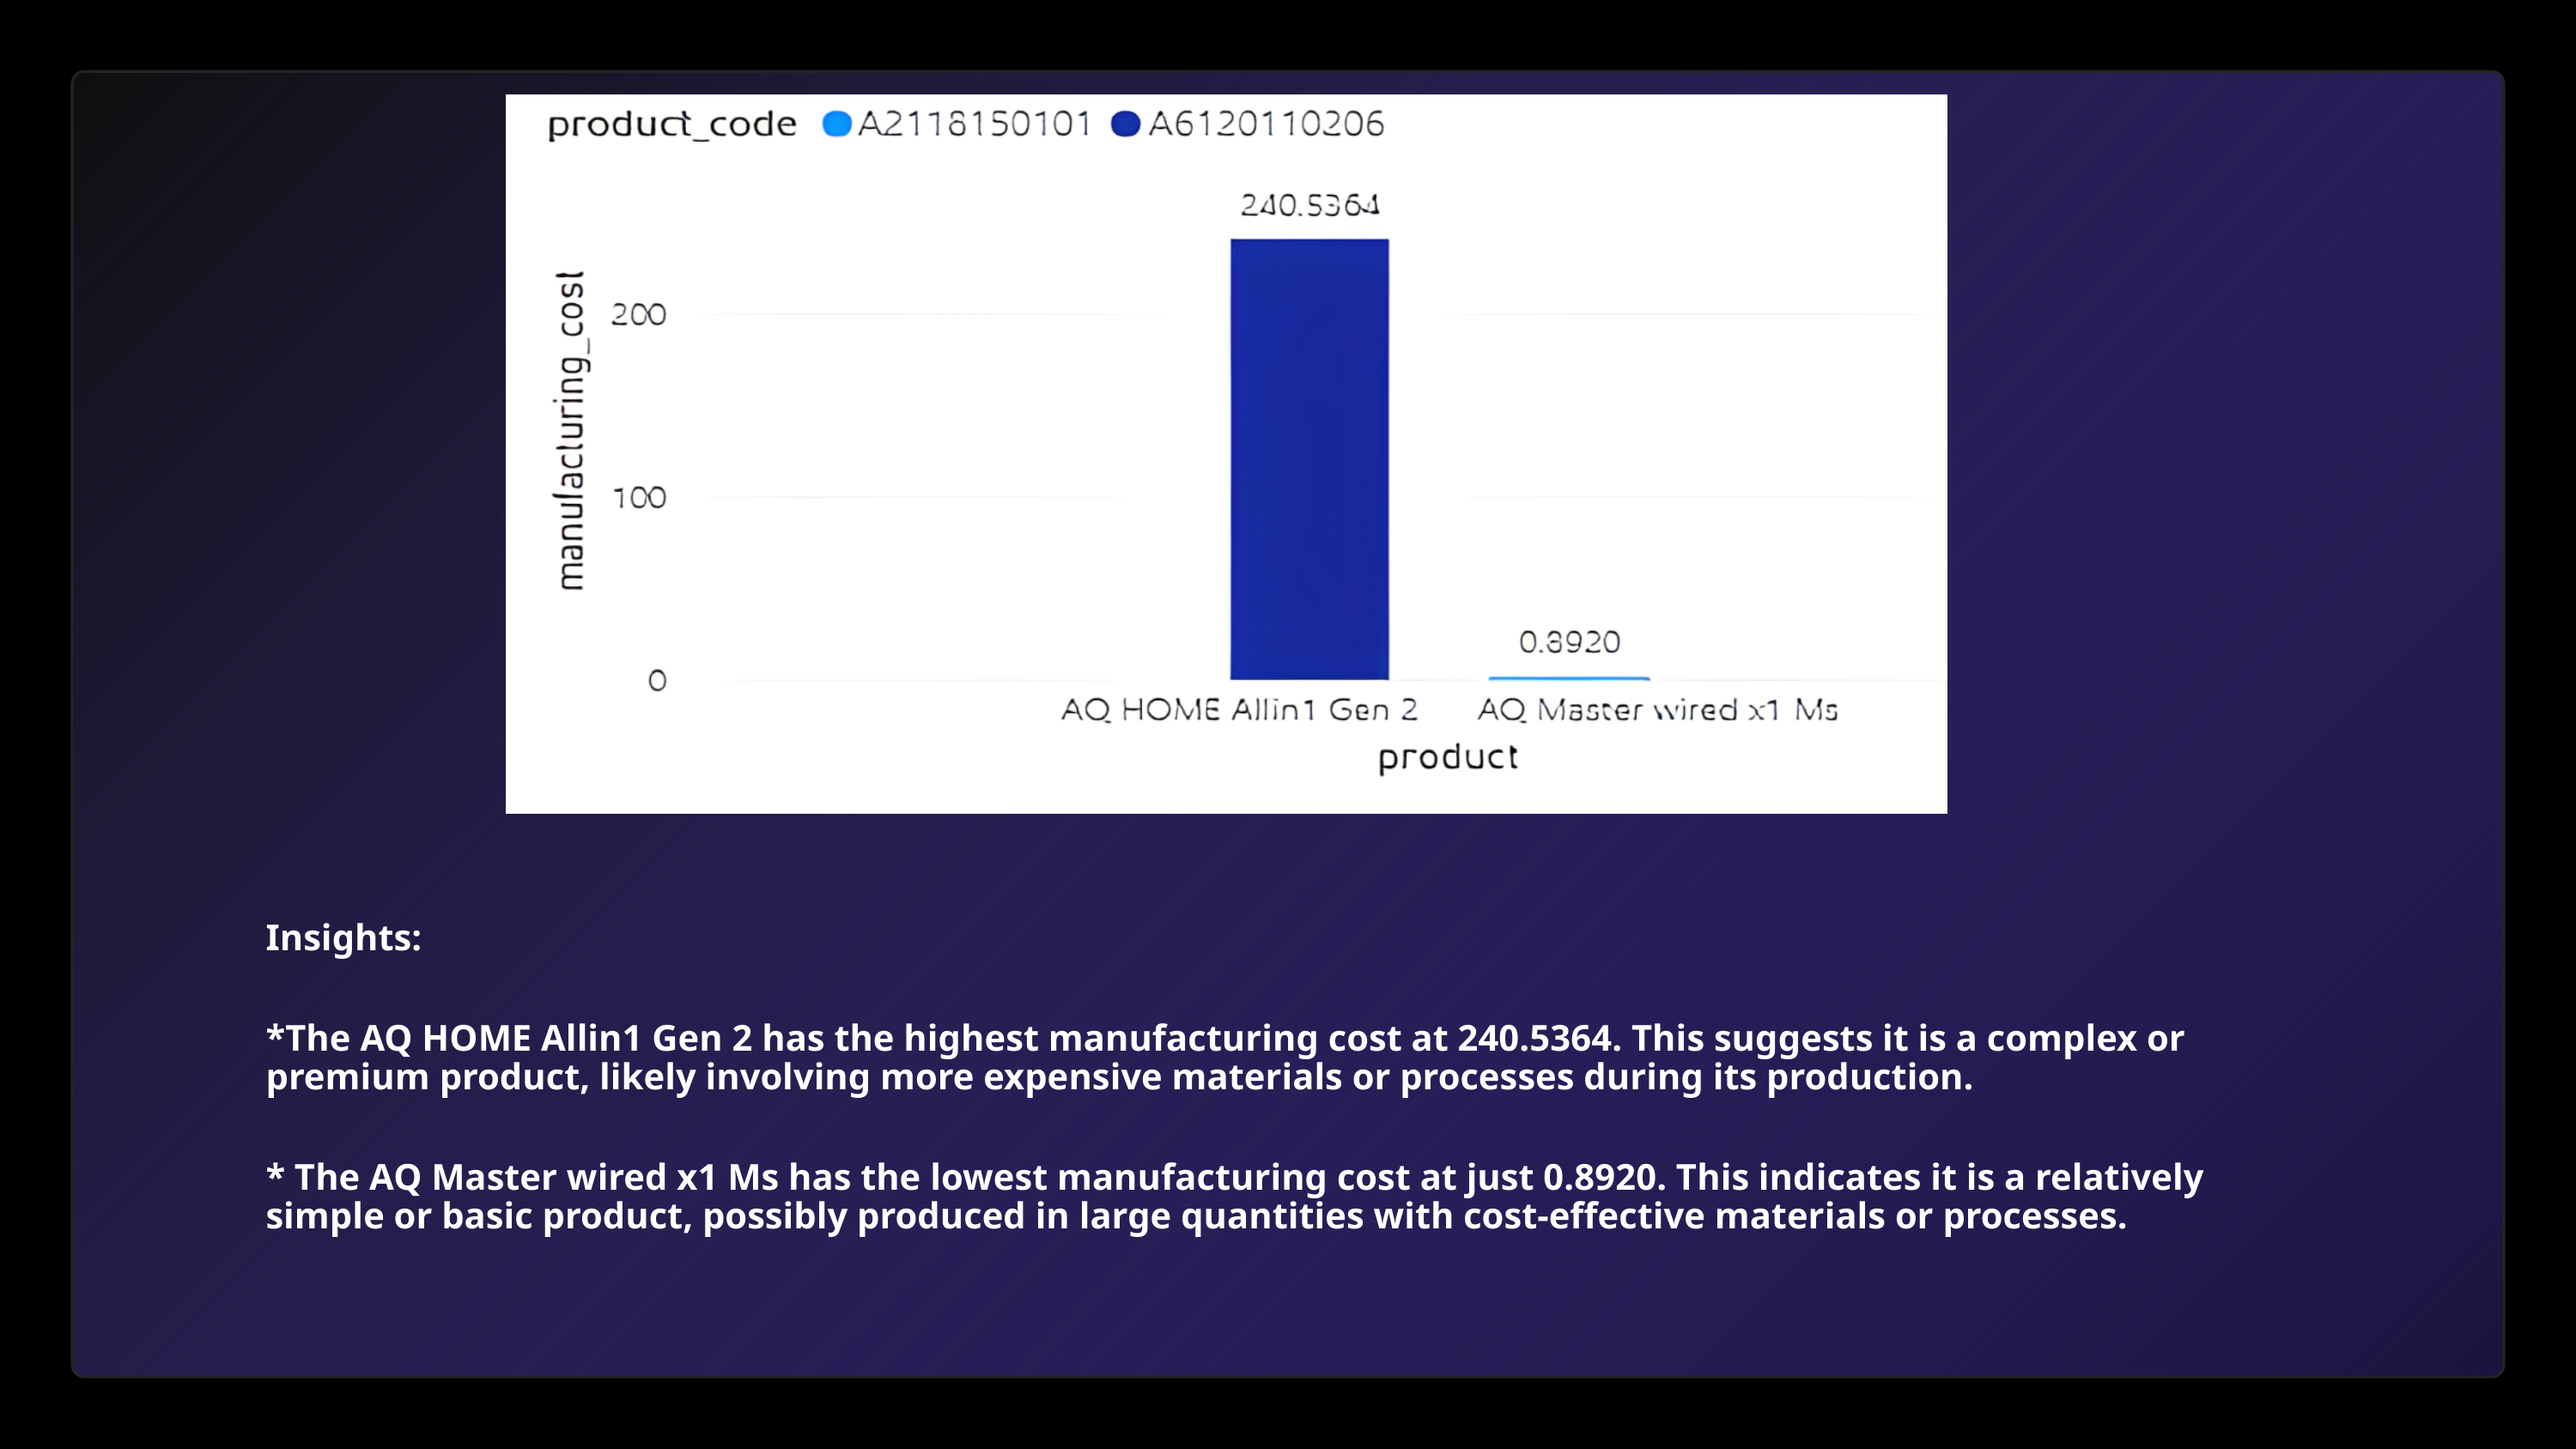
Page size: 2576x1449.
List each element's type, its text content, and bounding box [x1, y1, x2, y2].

list Insights: *The AQ HOME Allin1 Gen 2 has the highest manufacturing cost at 240.5364. This suggests it is a complex or premium product, likely involving more expensive materials or processes during its production. * The AQ Master wired x1 Ms has the lowest manufacturing cost at just 0.8920. This indicates it is a relatively simple or basic product, possibly produced in large quantities with cost-effective materials or processes. [234, 912, 2342, 1327]
picture [506, 94, 1947, 814]
